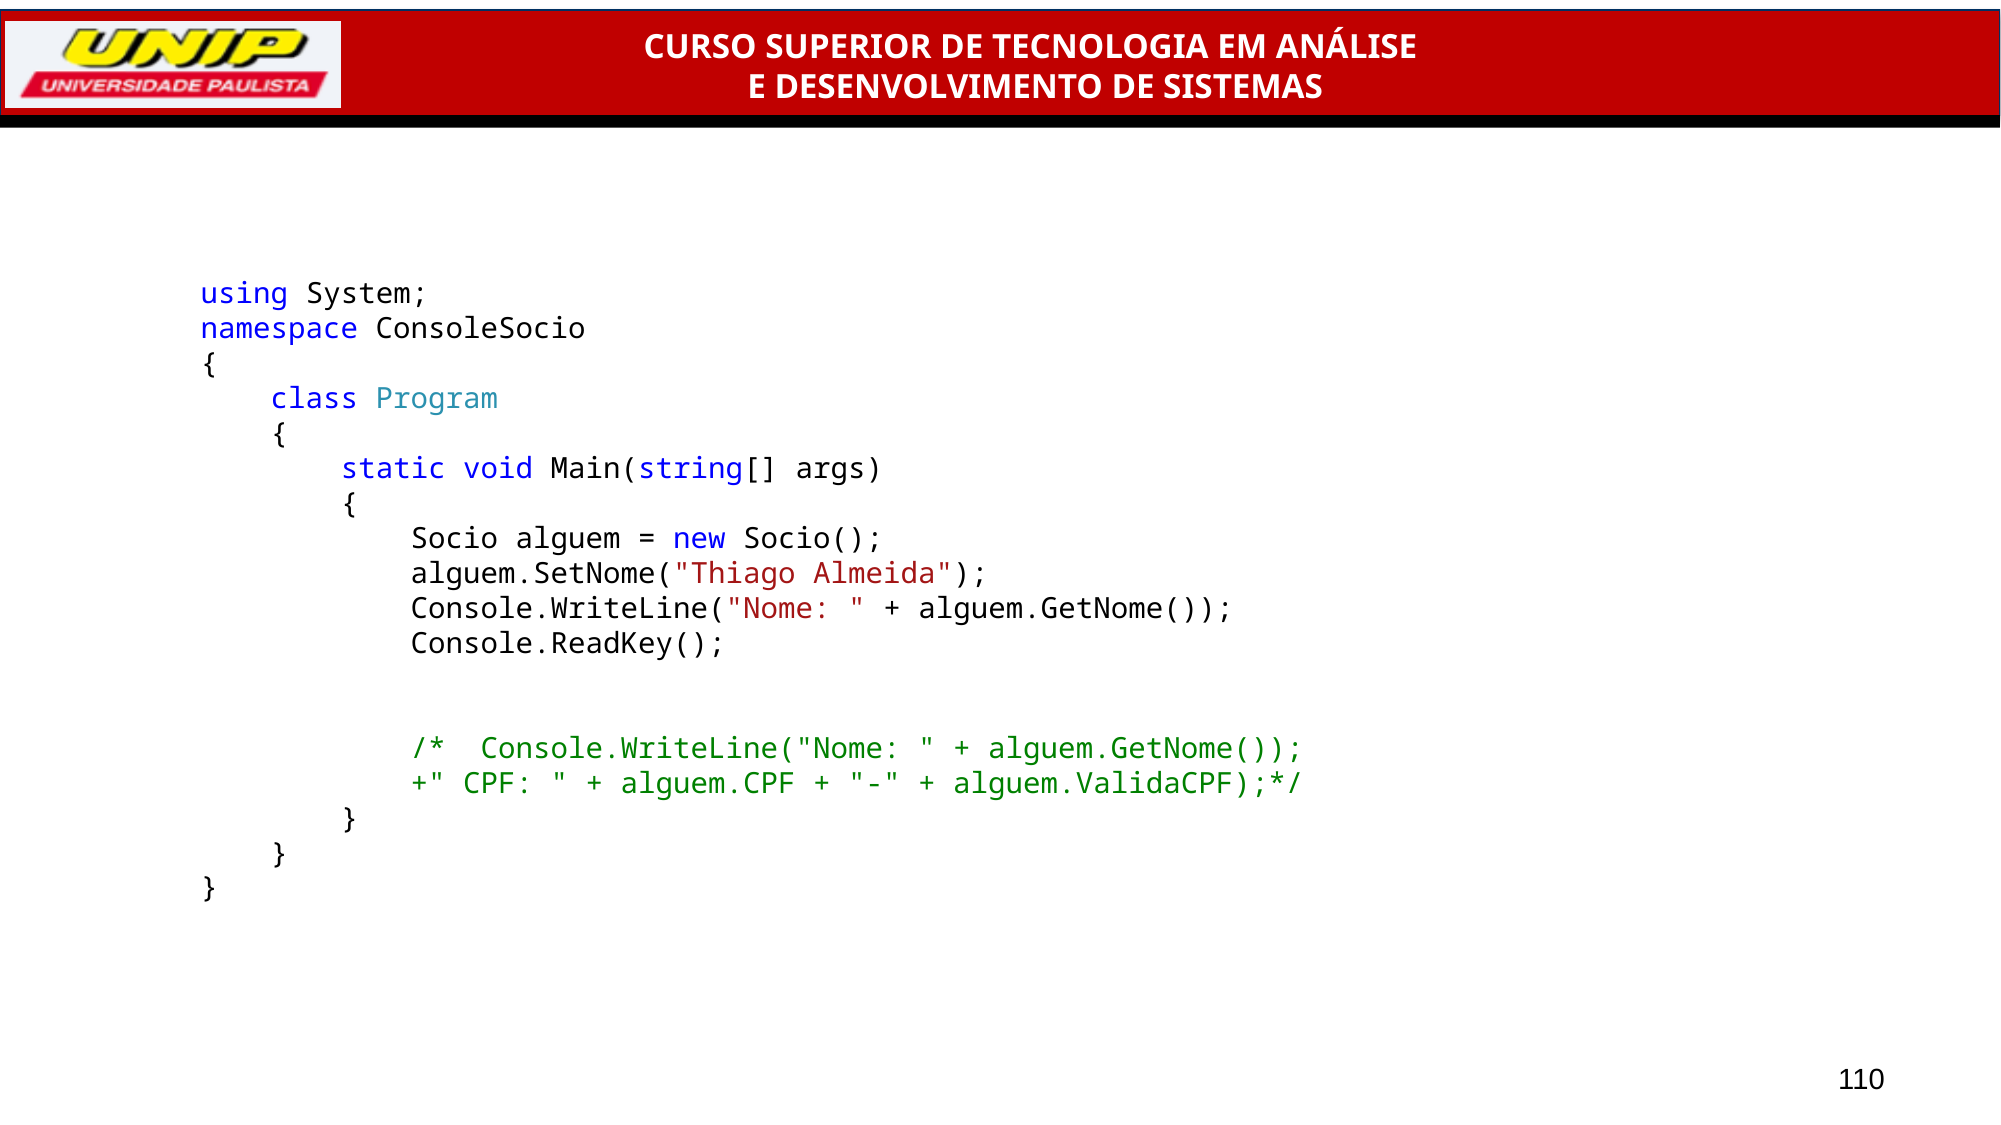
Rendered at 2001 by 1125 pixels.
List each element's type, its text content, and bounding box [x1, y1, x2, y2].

picture [5, 21, 341, 108]
text_box using System; namespace ConsoleSocio { class Program { static void Main(string[] args) { Socio alguem = new Socio(); alguem.SetNome("Thiago Almeida"); Console.WriteLine("Nome: " + alguem.GetNome()); Console.ReadKey(); /* Console.WriteLine("Nome: " + alguem.GetNome()); +" CPF: " + alguem.CPF + "-" + alguem.ValidaCPF);*/ } } } [185, 267, 1438, 947]
slide_number 110 [1433, 1024, 1900, 1103]
